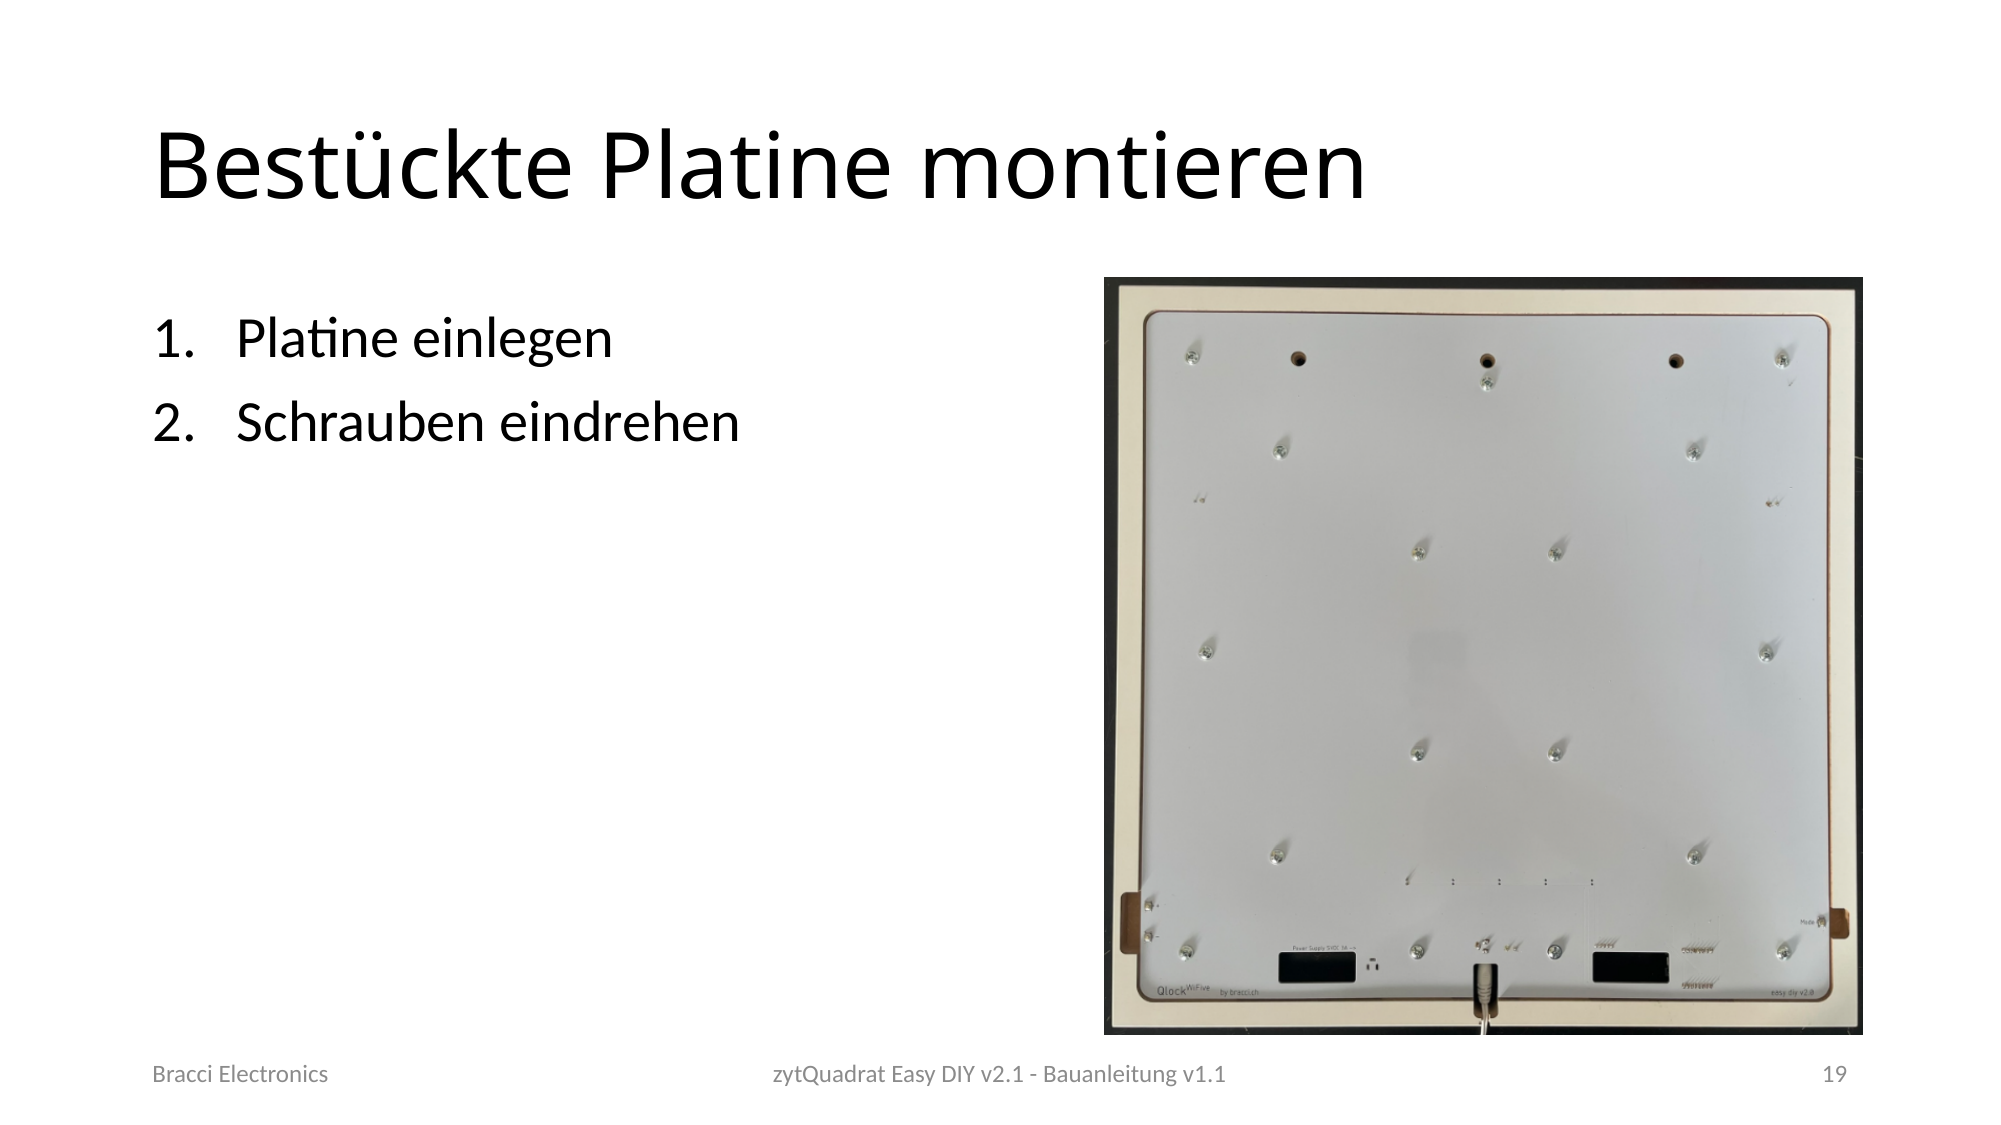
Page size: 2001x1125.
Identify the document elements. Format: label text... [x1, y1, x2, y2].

slide_number 19 [1412, 1042, 1863, 1103]
slide_number Bracci Electronics [137, 1042, 588, 1103]
list Platine einlegen Schrauben eindrehen [137, 299, 1104, 1014]
title Bestückte Platine montieren [137, 59, 1863, 278]
picture [1104, 277, 1863, 1035]
footer zytQuadrat Easy DIY v2.1 - Bauanleitung v1.1 [662, 1042, 1338, 1103]
